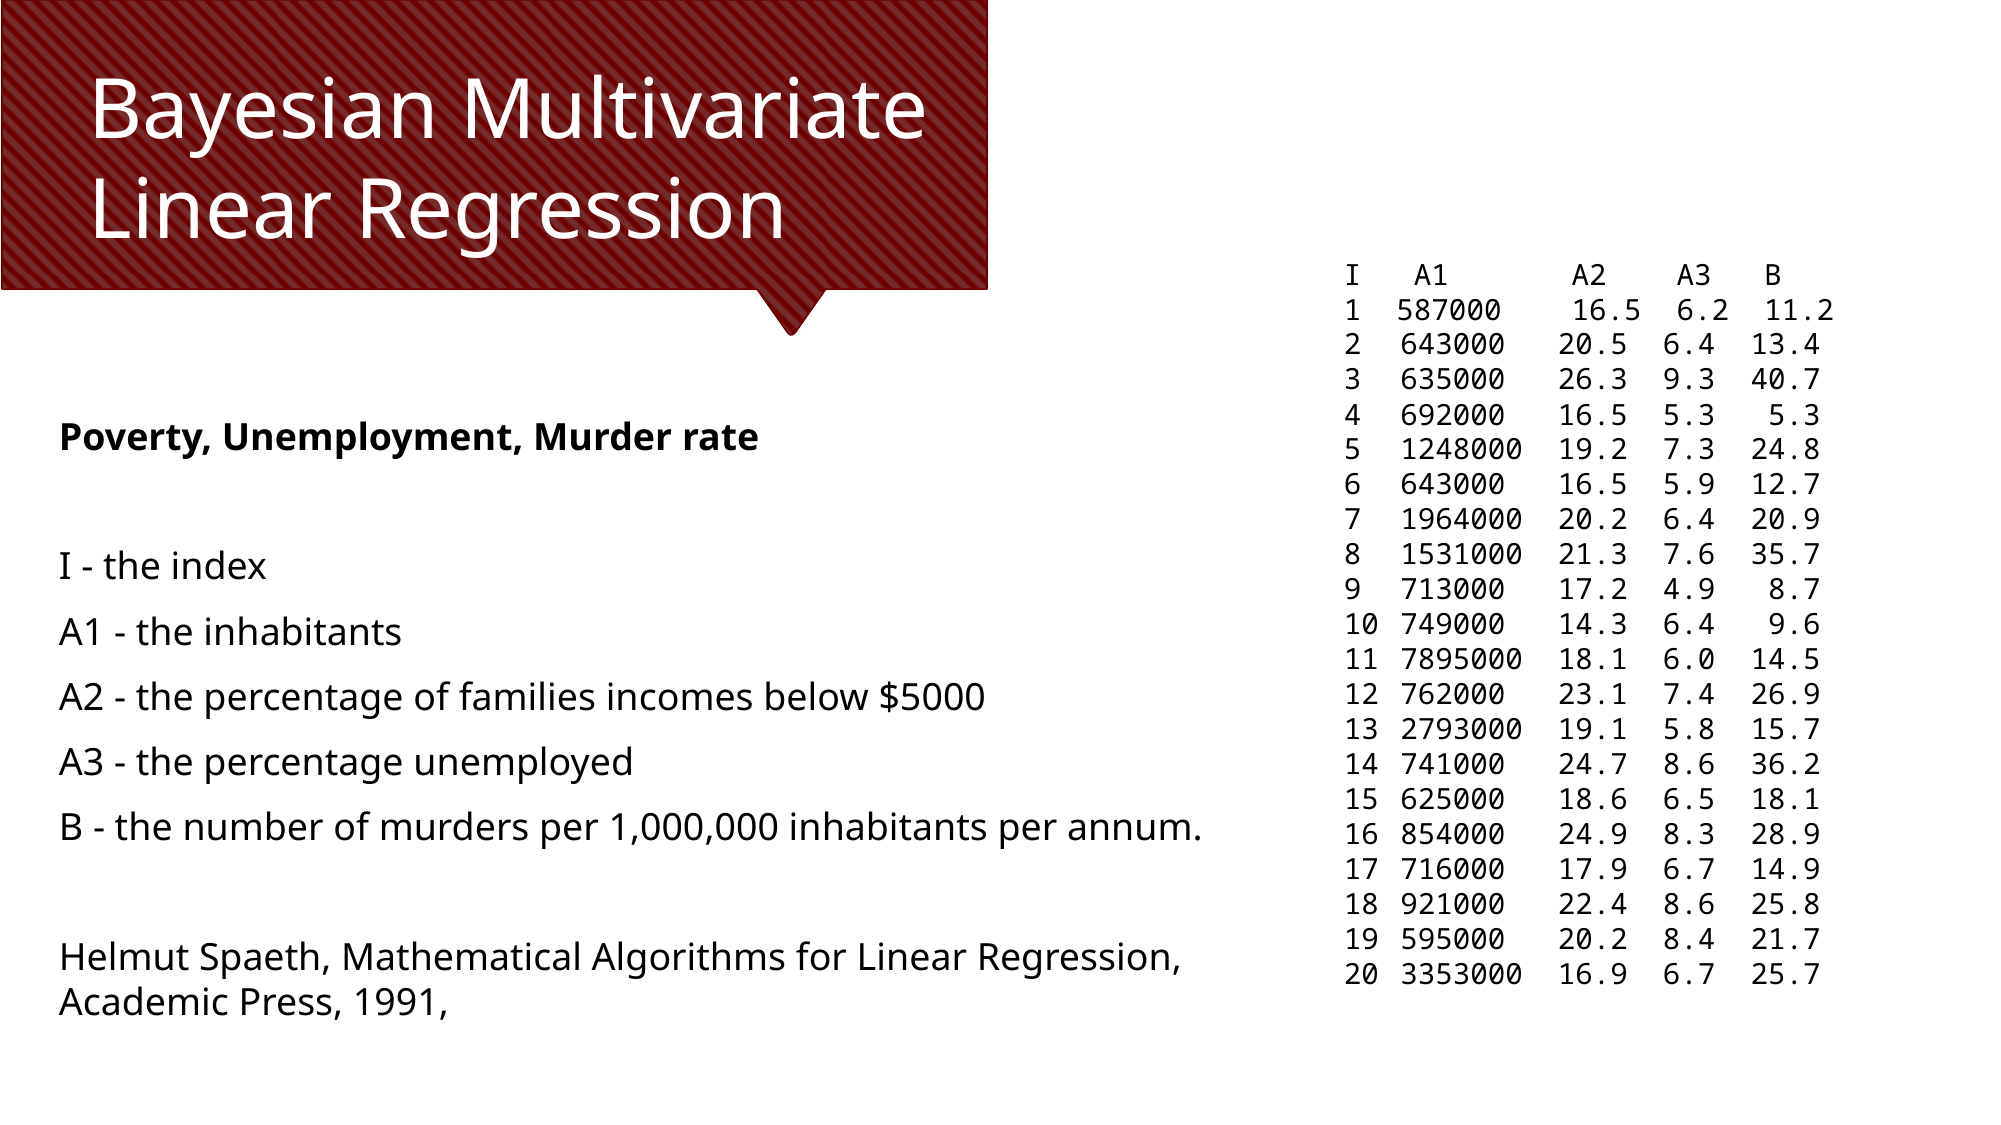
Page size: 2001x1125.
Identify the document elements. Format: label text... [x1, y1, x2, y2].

text_box I A1 A2 A3 B 1 587000 16.5 6.2 11.2 643000 20.5 6.4 13.4 635000 26.3 9.3 40.7 692000 16.5 5.3 5.3 1248000 19.2 7.3 24.8 643000 16.5 5.9 12.7 1964000 20.2 6.4 20.9 1531000 21.3 7.6 35.7 713000 17.2 4.9 8.7 749000 14.3 6.4 9.6 7895000 18.1 6.0 14.5 762000 23.1 7.4 26.9 2793000 19.1 5.8 15.7 741000 24.7 8.6 36.2 625000 18.6 6.5 18.1 854000 24.9 8.3 28.9 716000 17.9 6.7 14.9 921000 22.4 8.6 25.8 595000 20.2 8.4 21.7 3353000 16.9 6.7 25.7 [1329, 248, 1849, 998]
title Bayesian Multivariate Linear Regression [74, 61, 985, 249]
list Poverty, Unemployment, Murder rate I - the index A1 - the inhabitants A2 - the percentage of families incomes below $5000 A3 - the percentage unemployed B - the number of murders per 1,000,000 inhabitants per annum. Helmut Spaeth, Mathematical Algorithms for Linear Regression, Academic Press, 1991, [44, 405, 1240, 1083]
